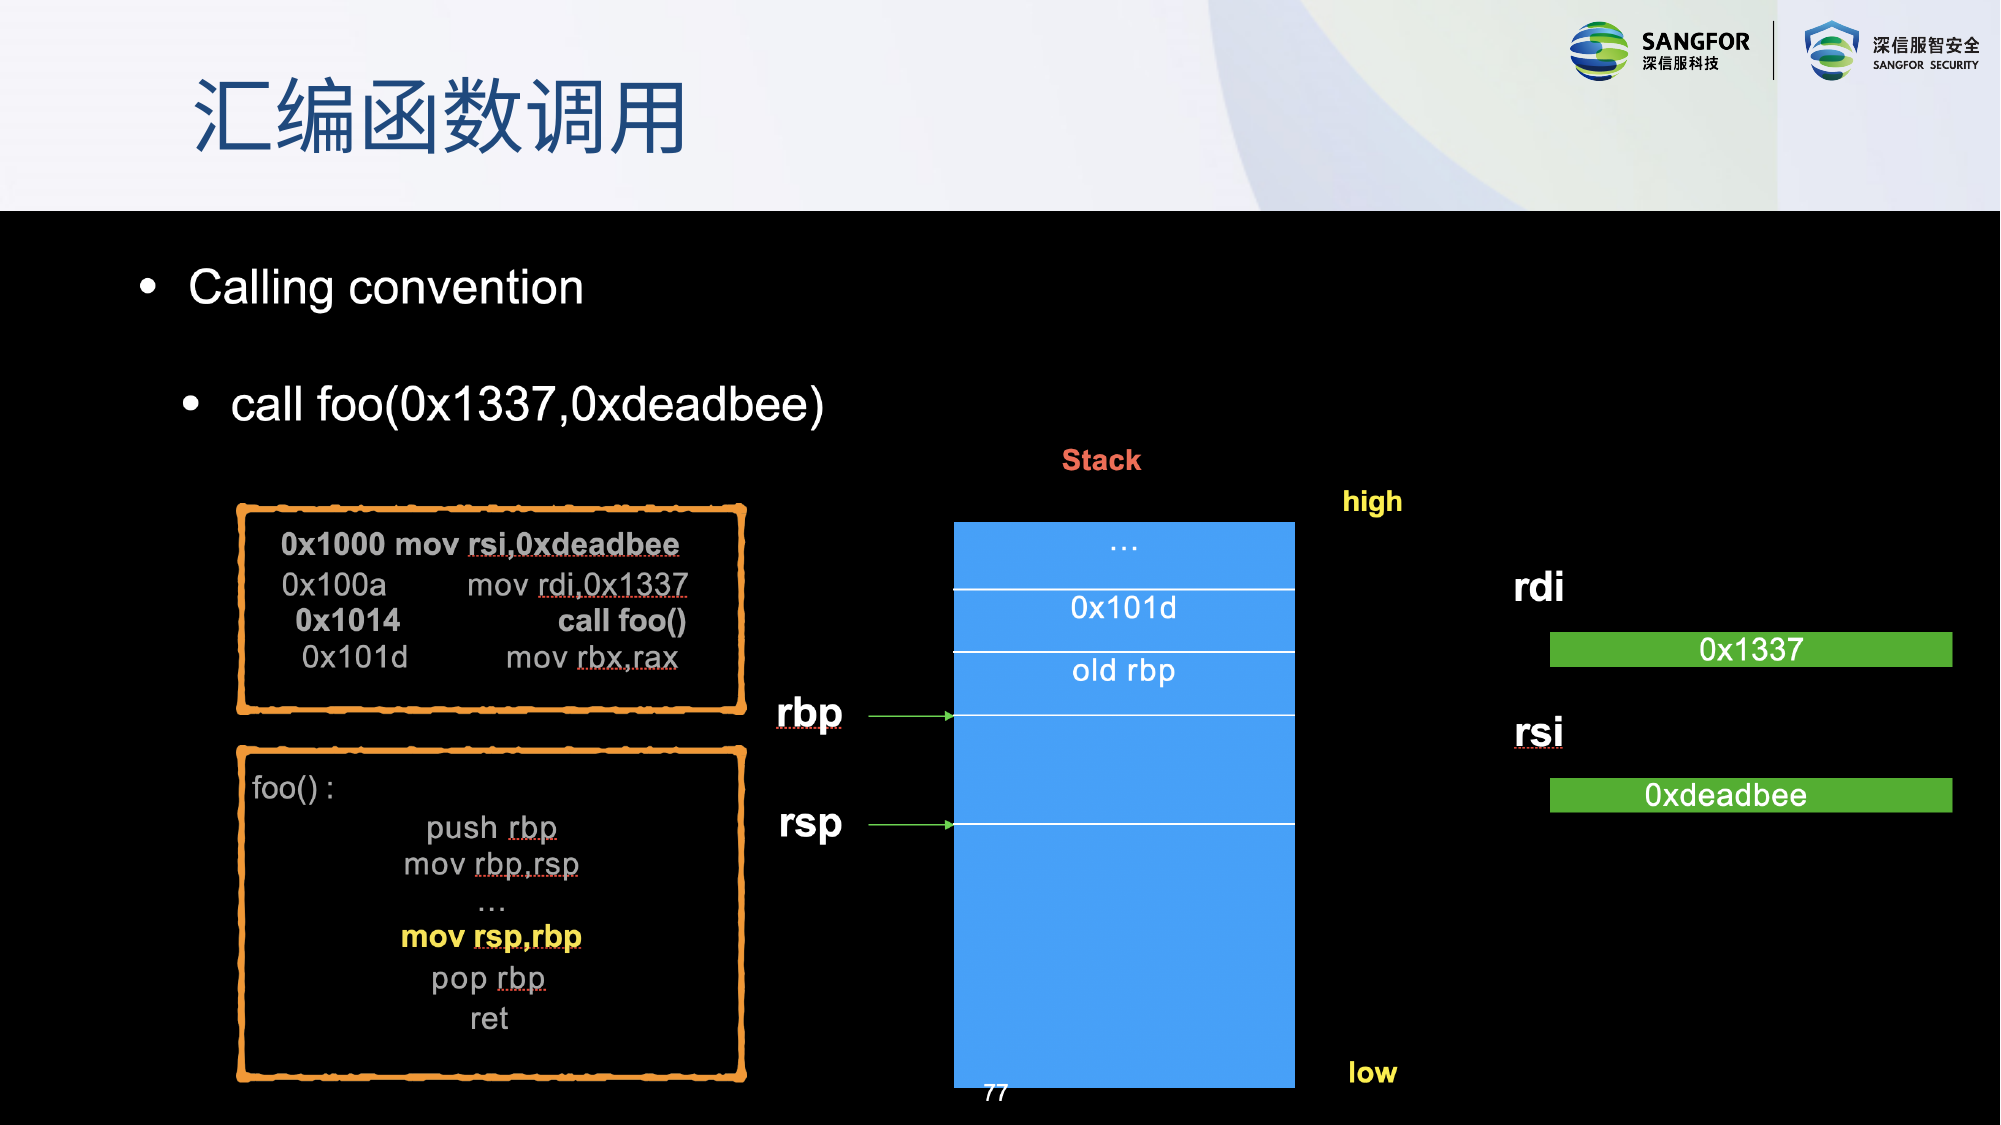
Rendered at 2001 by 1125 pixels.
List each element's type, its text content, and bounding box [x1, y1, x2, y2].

text_box 汇编函数调用 [22, 25, 707, 173]
picture [0, 0, 2001, 1125]
